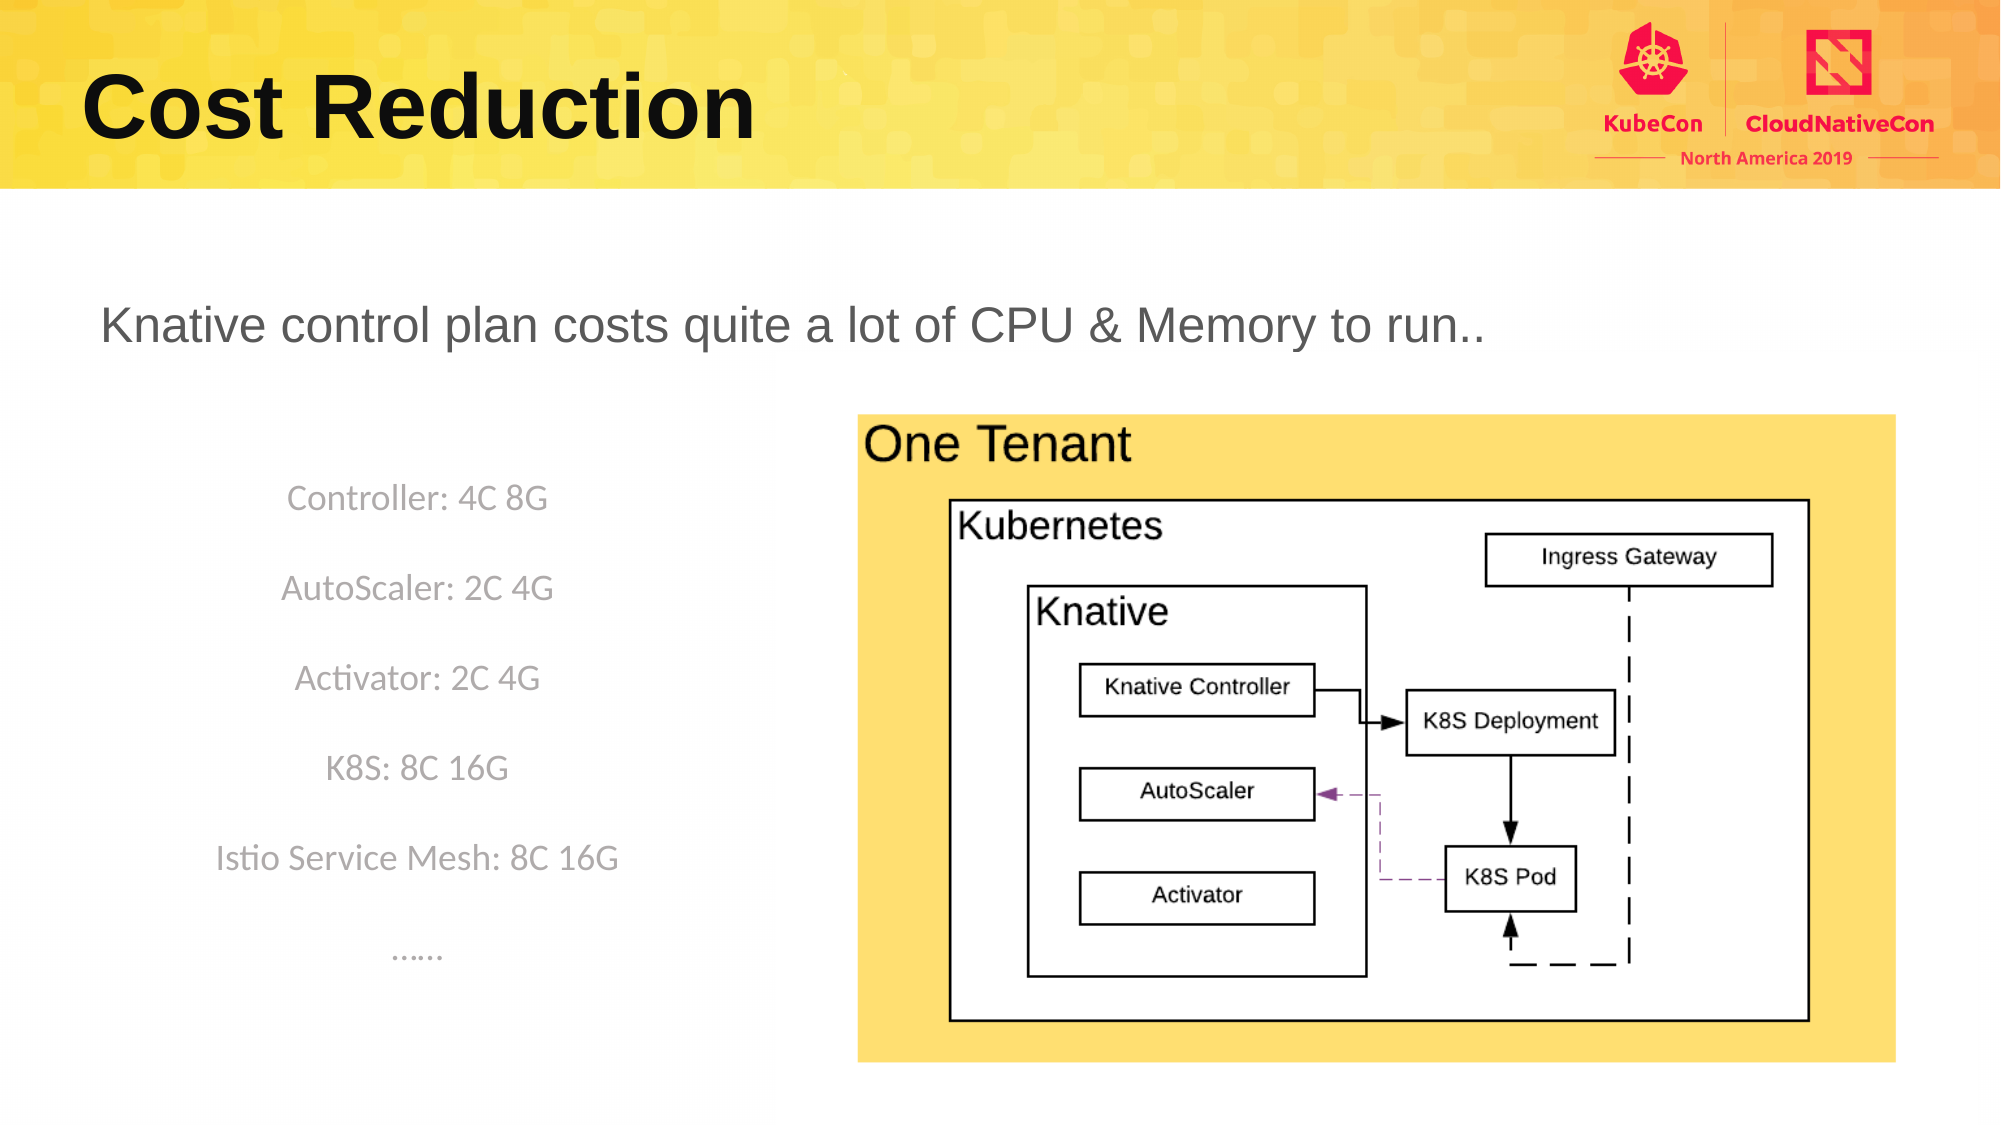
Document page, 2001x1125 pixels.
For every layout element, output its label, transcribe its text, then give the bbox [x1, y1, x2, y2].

picture [0, 0, 2001, 1125]
text_box Knative control plan costs quite a lot of CPU & Memory to run.. [85, 217, 1811, 435]
text_box Cost Reduction [66, 0, 1792, 218]
text_box Controller: 4C 8G AutoScaler: 2C 4G Activator: 2C 4G K8S: 8C 16G Istio Service Mesh: 8C 16G …… [85, 465, 750, 975]
